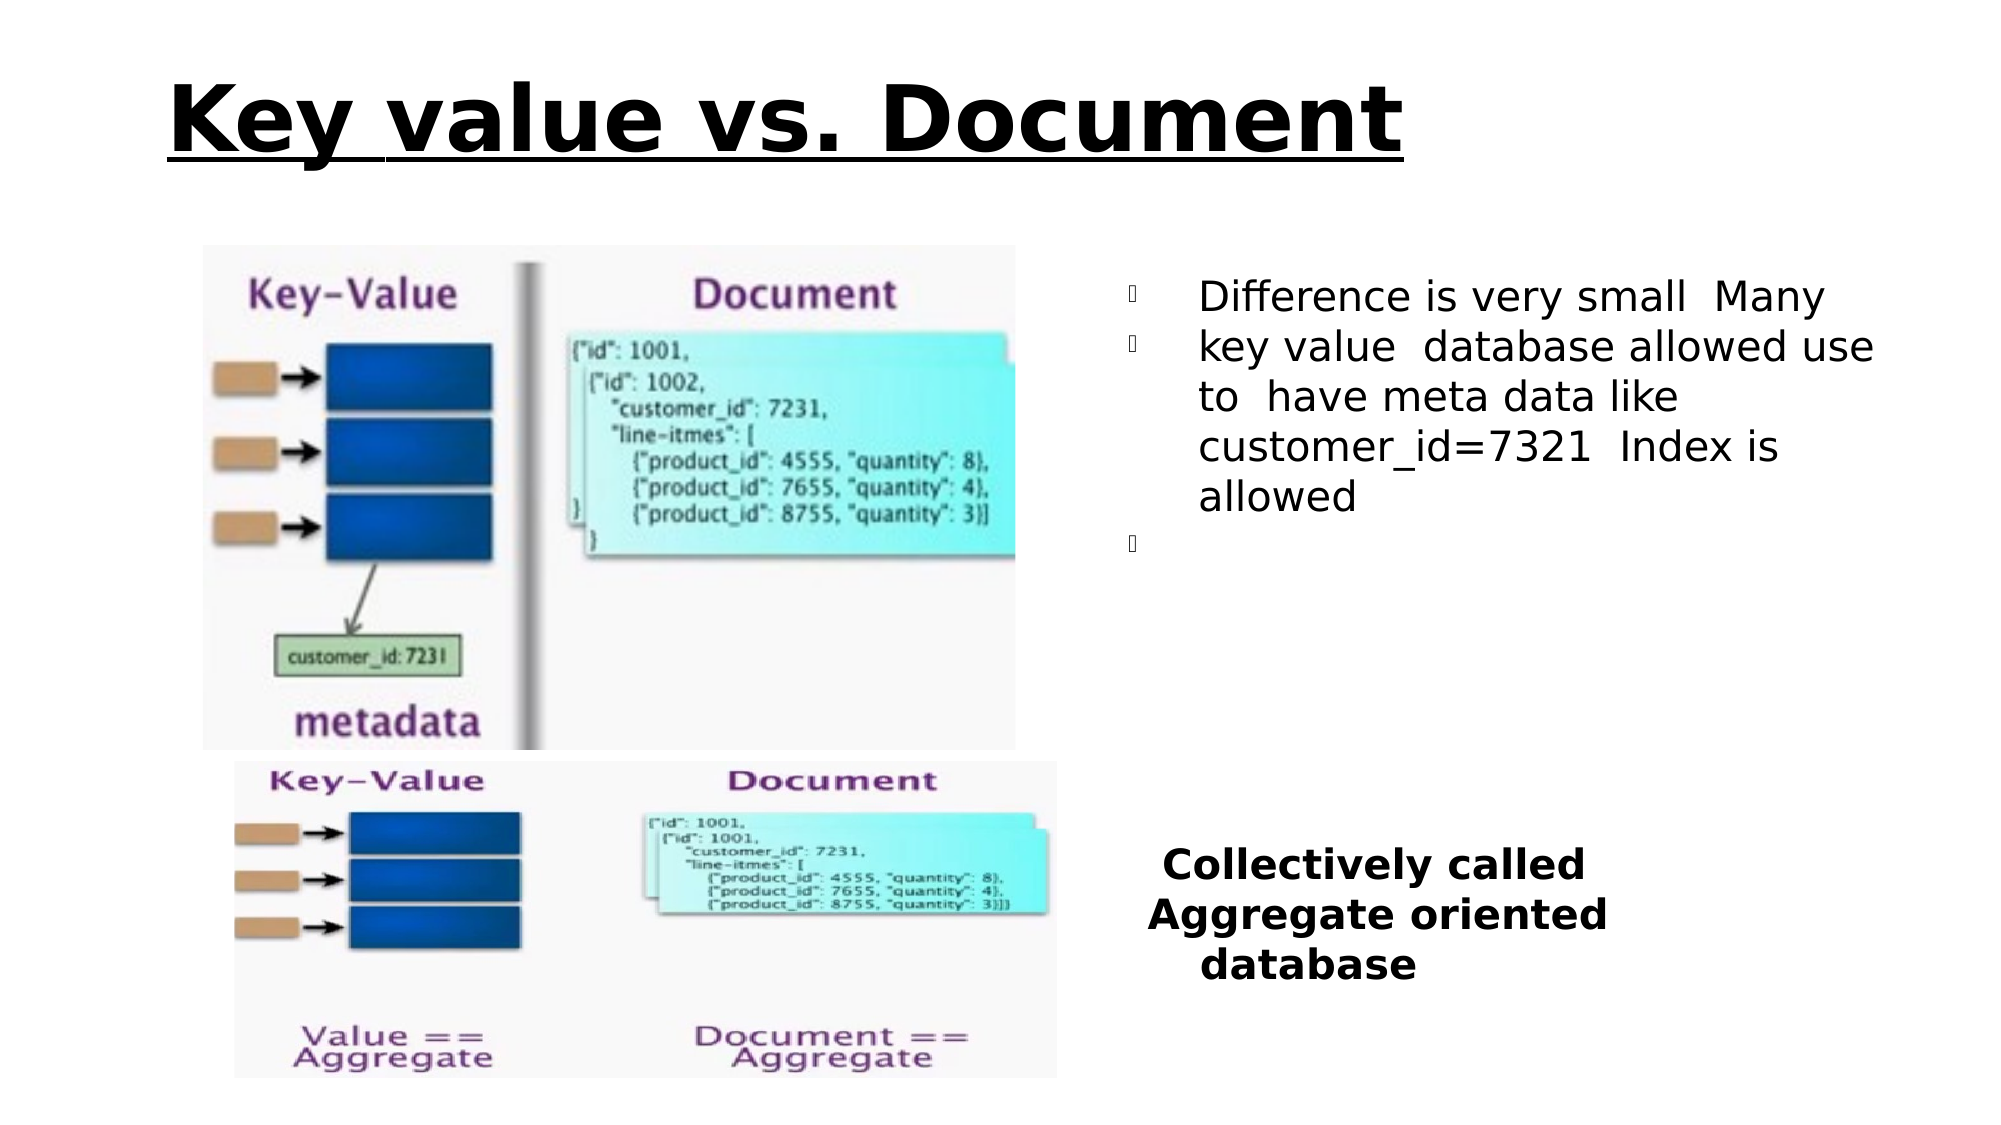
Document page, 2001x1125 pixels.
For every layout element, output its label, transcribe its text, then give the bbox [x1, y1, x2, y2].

text_box Difference is very small Many key value database allowed use to have meta data like customer_id=7321 Index is allowed [1196, 267, 1880, 520]
text_box  [1126, 525, 1162, 558]
text_box [202, 248, 1016, 750]
text_box [234, 761, 1057, 1078]
text_box Collectively called Aggregate oriented database [1145, 835, 1766, 988]
text_box   [1126, 275, 1162, 358]
text_box Key value vs. Document [164, 57, 1651, 248]
